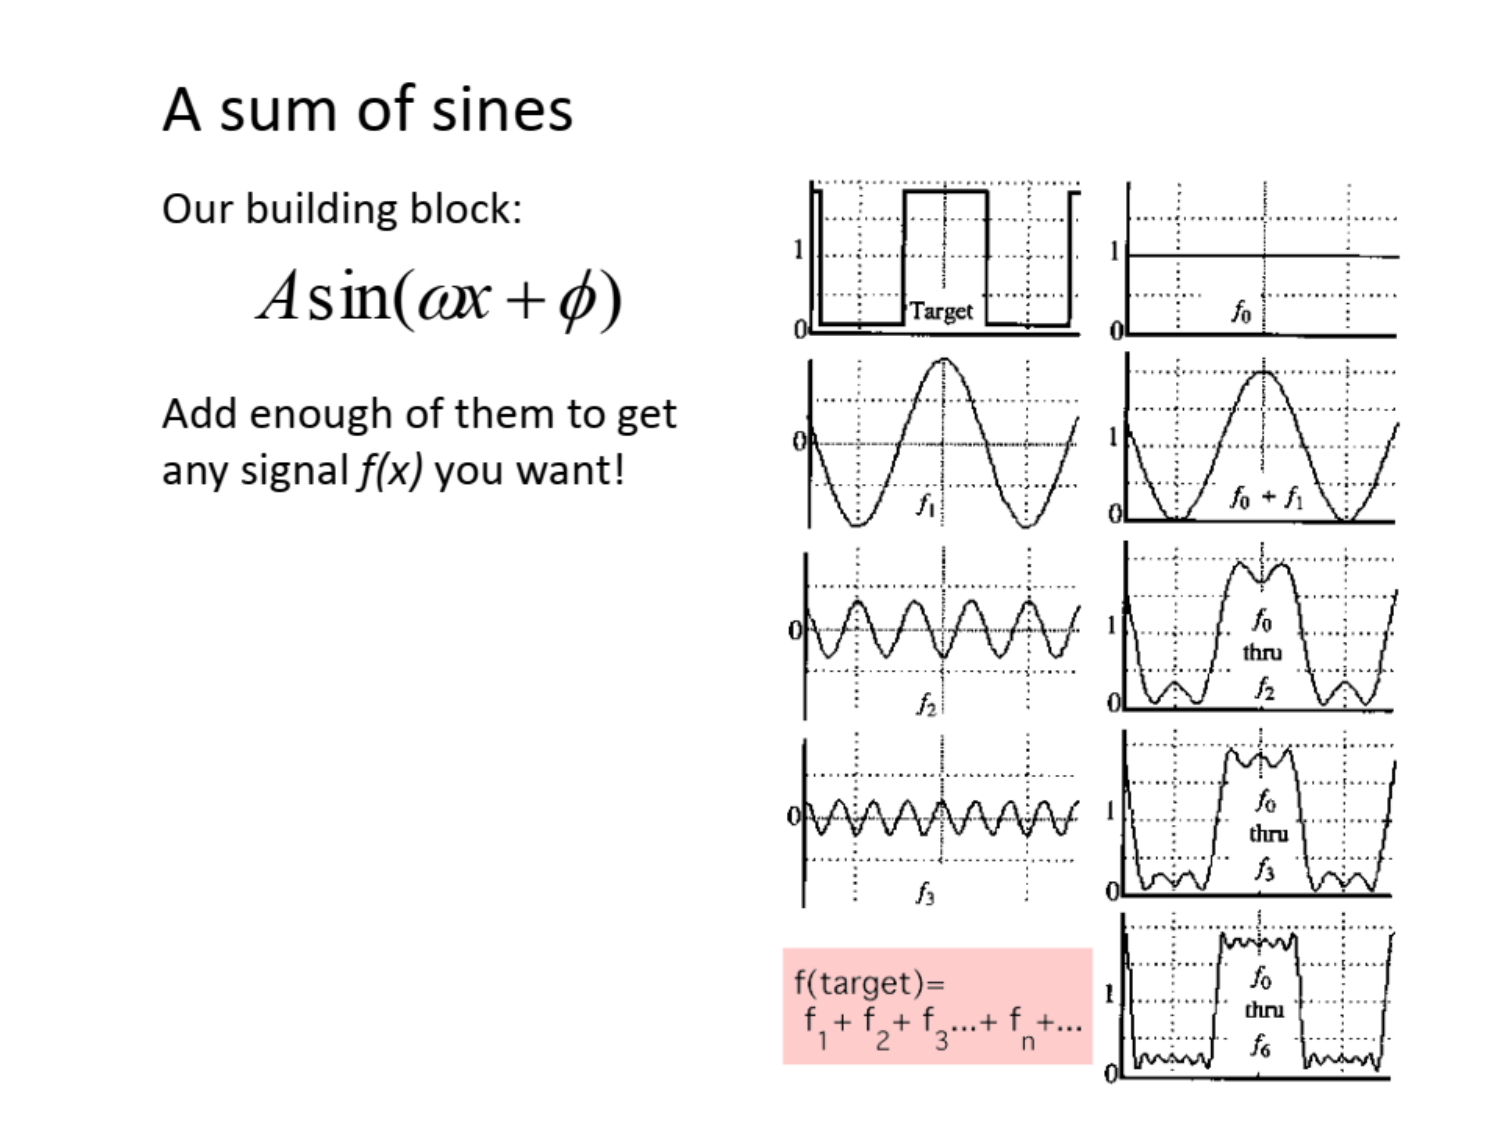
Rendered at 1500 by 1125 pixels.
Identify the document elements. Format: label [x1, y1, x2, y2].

picture [41, 31, 1458, 1094]
